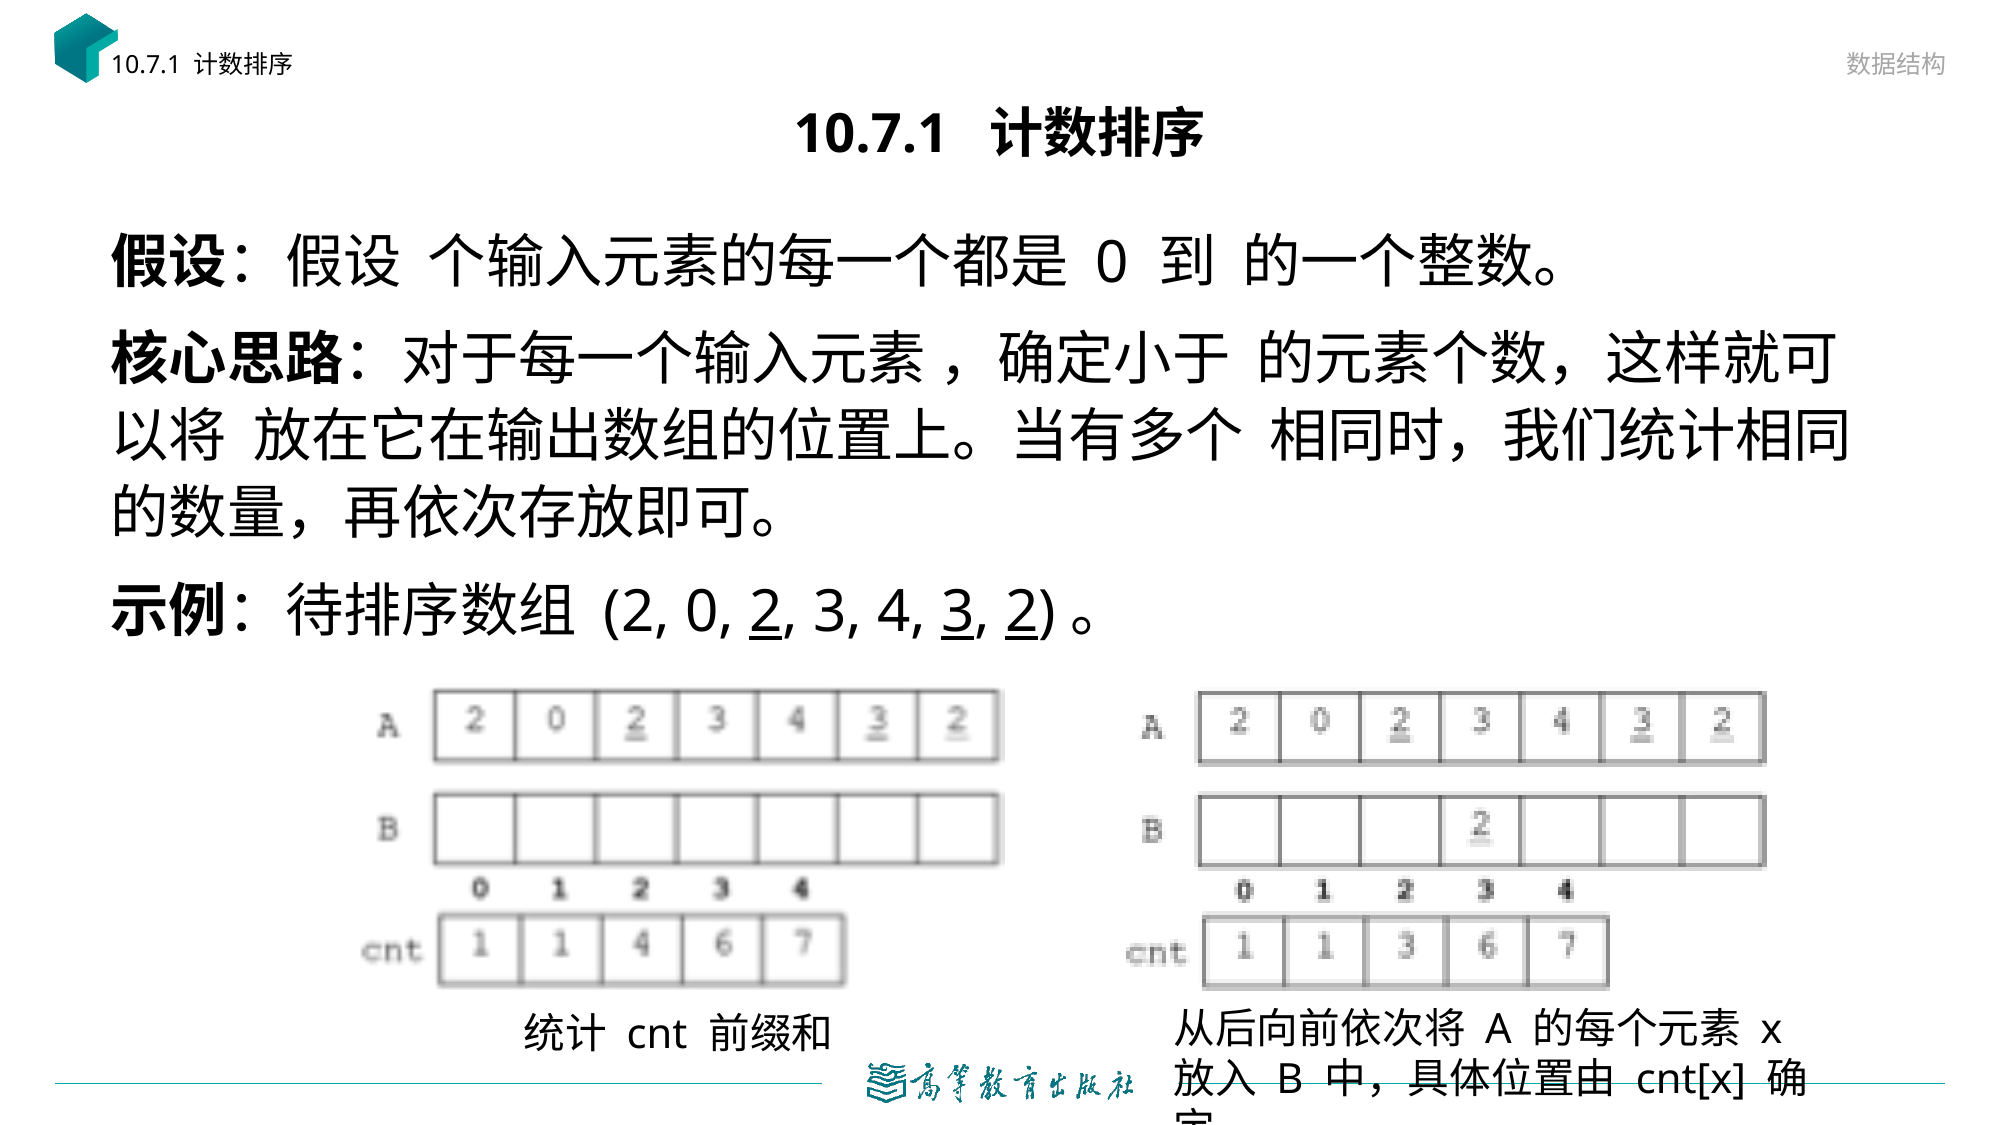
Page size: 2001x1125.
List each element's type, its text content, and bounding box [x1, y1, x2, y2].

picture [867, 1063, 1133, 1103]
text_box 统计 cnt 前缀和 [509, 999, 849, 1065]
subtitle 10.7.1 计数排序 [95, 44, 894, 99]
picture [339, 687, 1005, 998]
list 数据结构 [1115, 32, 1962, 86]
title 10.7.1 计数排序 [137, 92, 1863, 178]
picture [1102, 687, 1768, 1000]
text_box 从后向前依次将 A 的每个元素 x 放入 B 中，具体位置由 cnt[x] 确定 [1158, 994, 1844, 1125]
